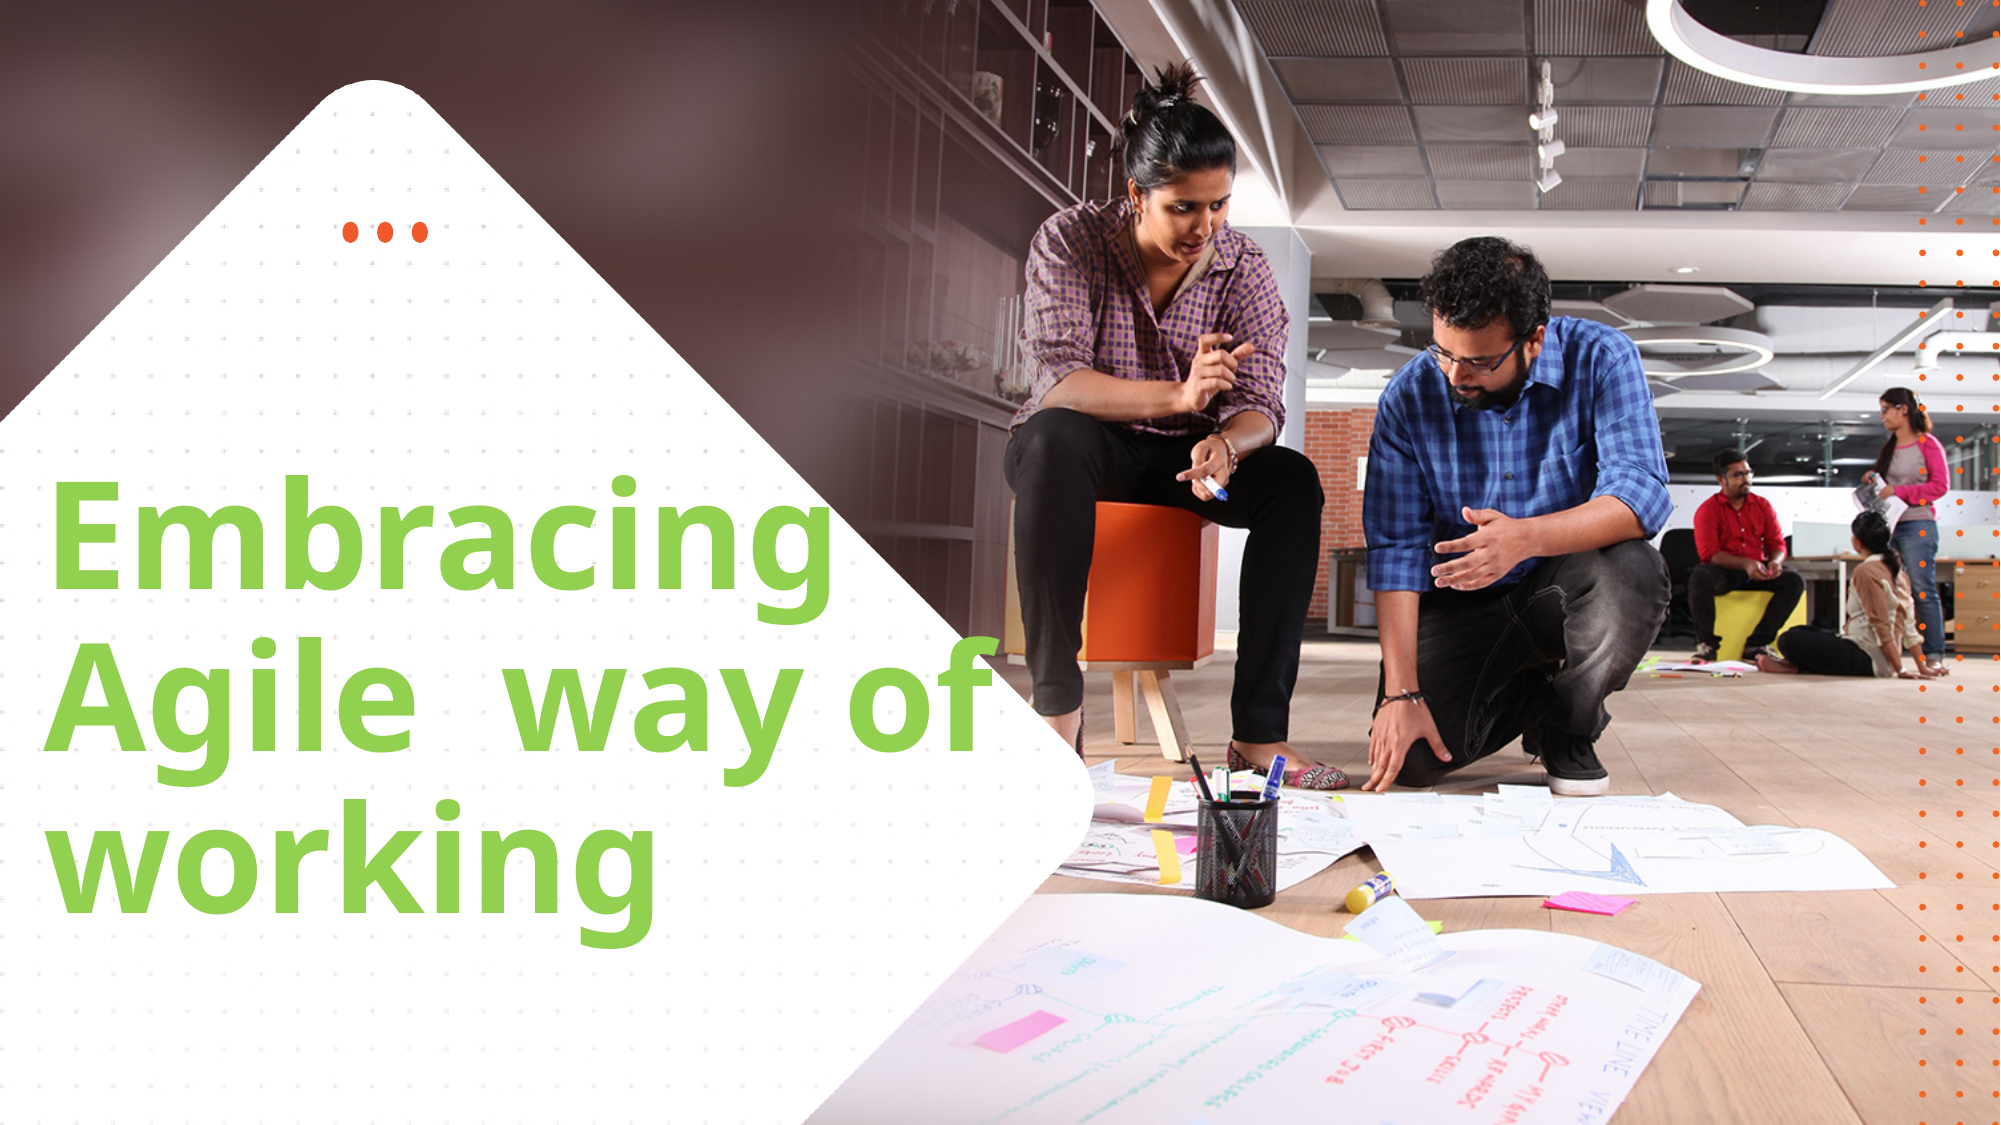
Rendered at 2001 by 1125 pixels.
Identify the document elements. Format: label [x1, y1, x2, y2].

text_box [342, 221, 428, 243]
picture [0, 0, 2000, 1125]
